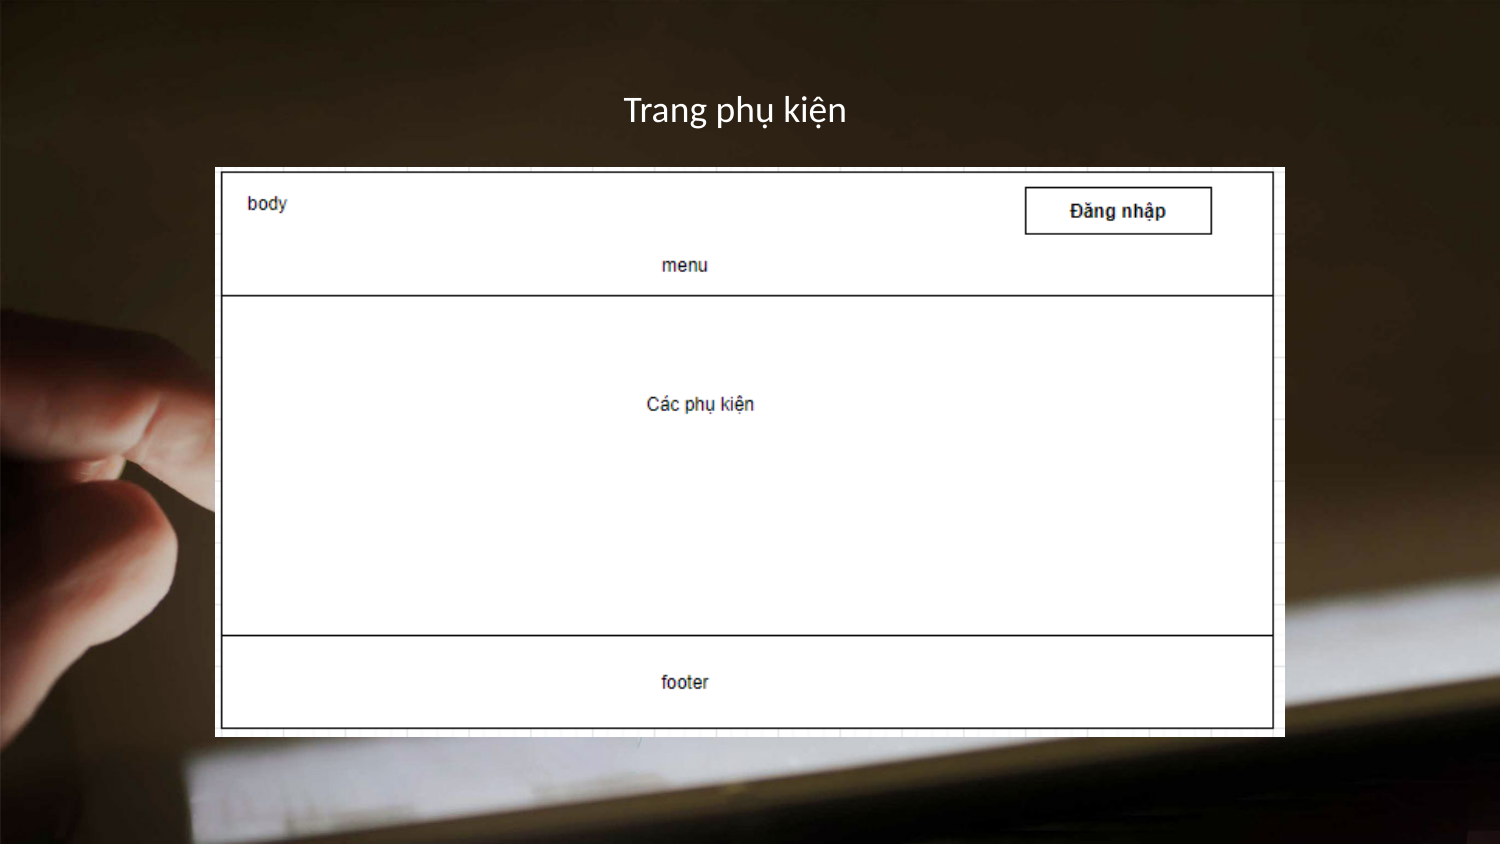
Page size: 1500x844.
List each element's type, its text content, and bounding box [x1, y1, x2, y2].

picture [0, 0, 1500, 844]
text_box Trang phụ kiện [608, 77, 863, 138]
